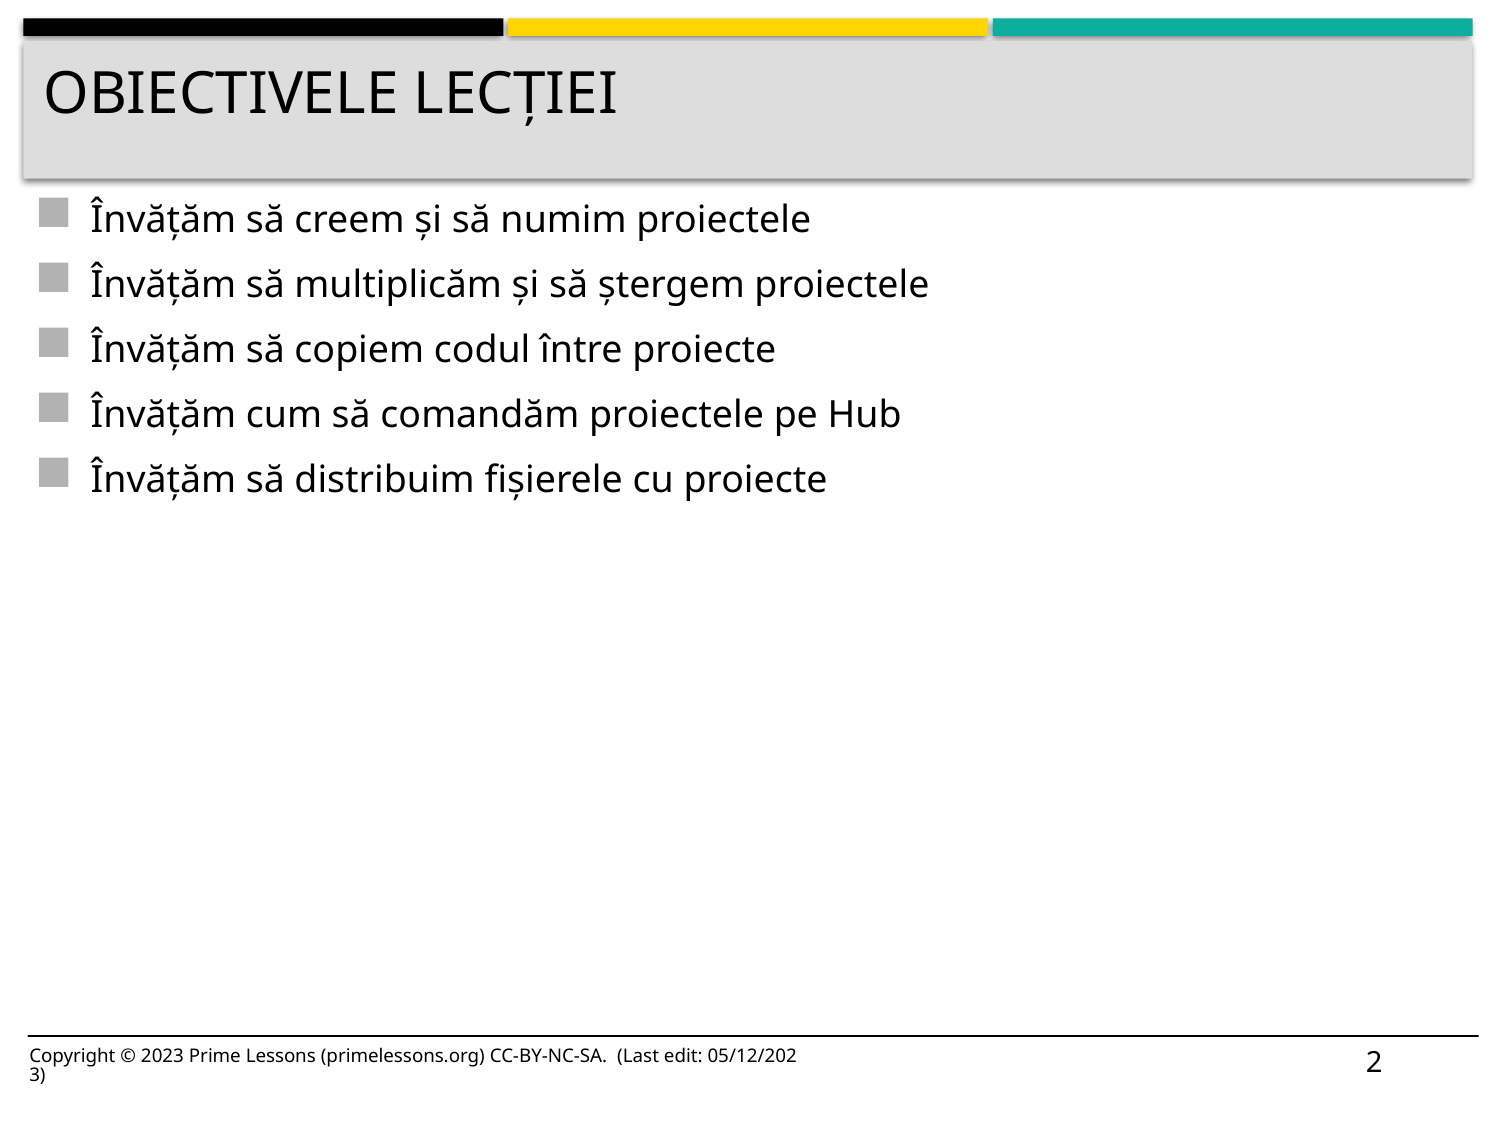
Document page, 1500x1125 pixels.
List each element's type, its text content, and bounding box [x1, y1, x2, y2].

list Învățăm să creem și să numim proiectele Învățăm să multiplicăm și să ștergem proiectele Învățăm să copiem codul între proiecte Învățăm cum să comandăm proiectele pe Hub Învățăm să distribuim fișierele cu proiecte [25, 187, 1475, 583]
slide_number 2 [1351, 1036, 1478, 1097]
footer Copyright © 2023 Prime Lessons (primelessons.org) CC-BY-NC-SA. (Last edit: 05/12/2023) [14, 1036, 814, 1097]
title Obiectivele lecției [28, 48, 1464, 172]
